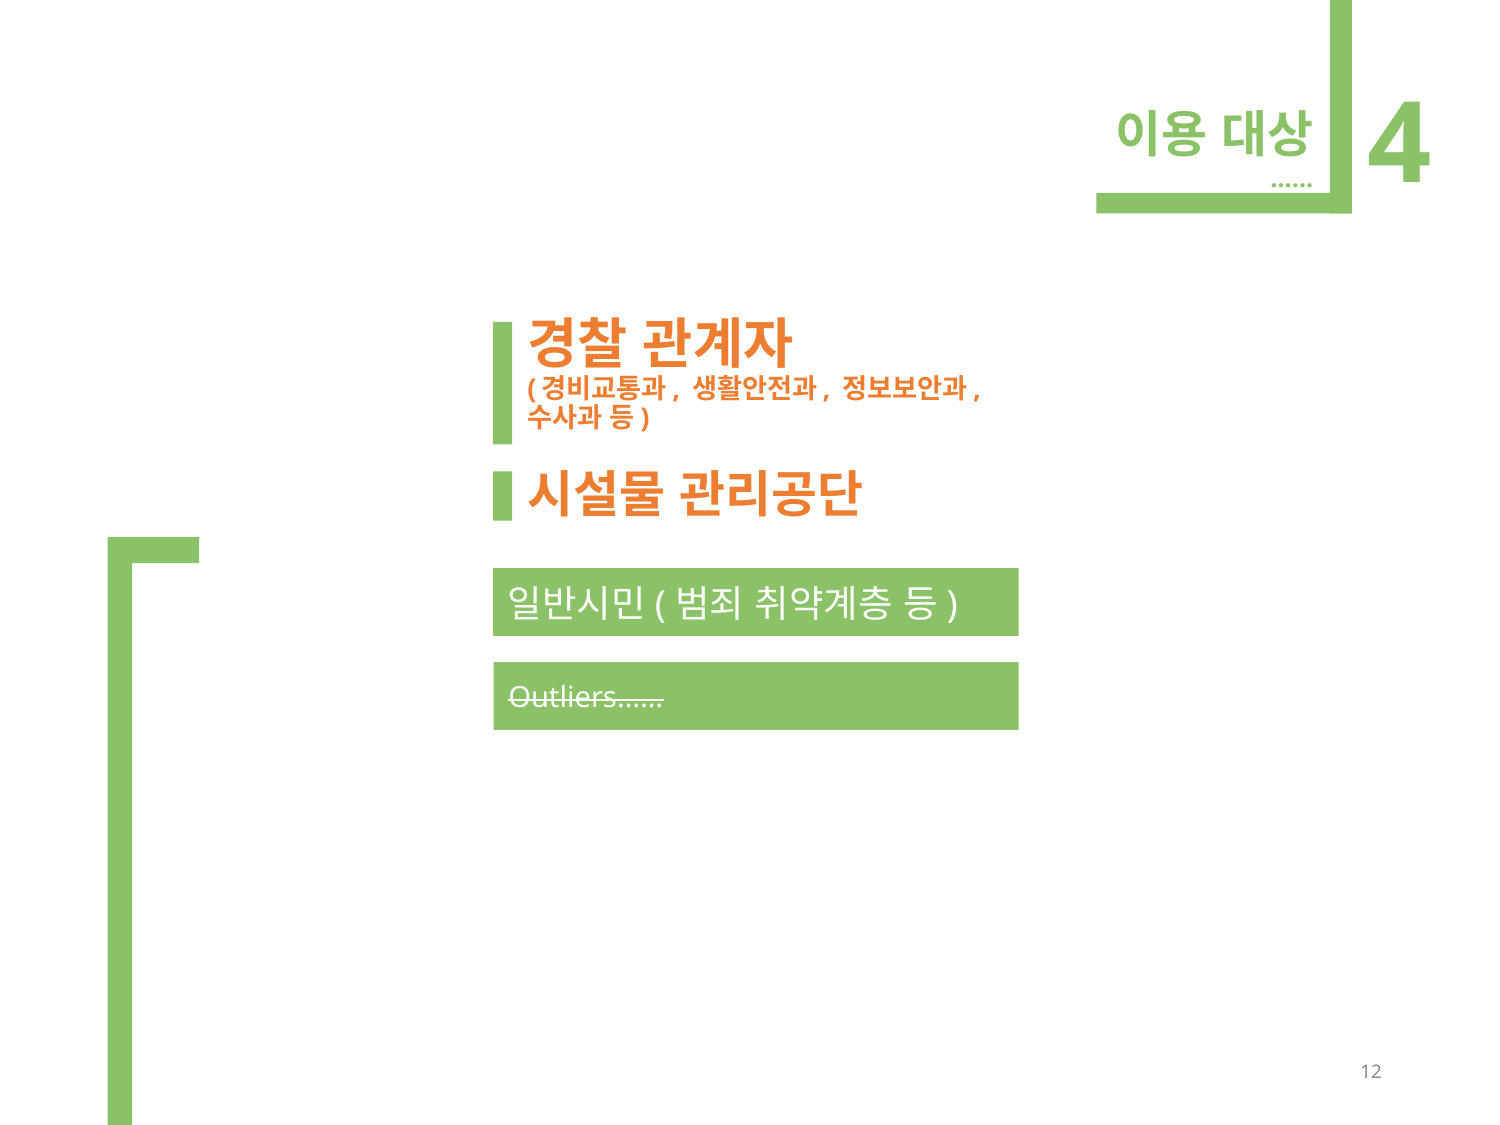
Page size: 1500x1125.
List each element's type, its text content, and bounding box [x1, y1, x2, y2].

text_box [107, 536, 200, 564]
text_box [492, 321, 512, 445]
text_box Outliers…… [493, 661, 1020, 731]
text_box 일반시민(범죄 취약계층 등) [492, 567, 1020, 637]
title 경찰 관계자 (경비교통과, 생활안전과, 정보보안과, 수사과 등) [512, 308, 1281, 475]
text_box 시설물 관리공단 [512, 461, 1263, 548]
text_box [1329, 0, 1353, 214]
text_box 4 [1352, 63, 1439, 213]
slide_number 12 [1059, 1042, 1397, 1103]
text_box [1095, 200, 1329, 214]
text_box 이용 대상 …… [1044, 94, 1329, 200]
text_box [107, 564, 133, 1125]
text_box [492, 470, 512, 522]
